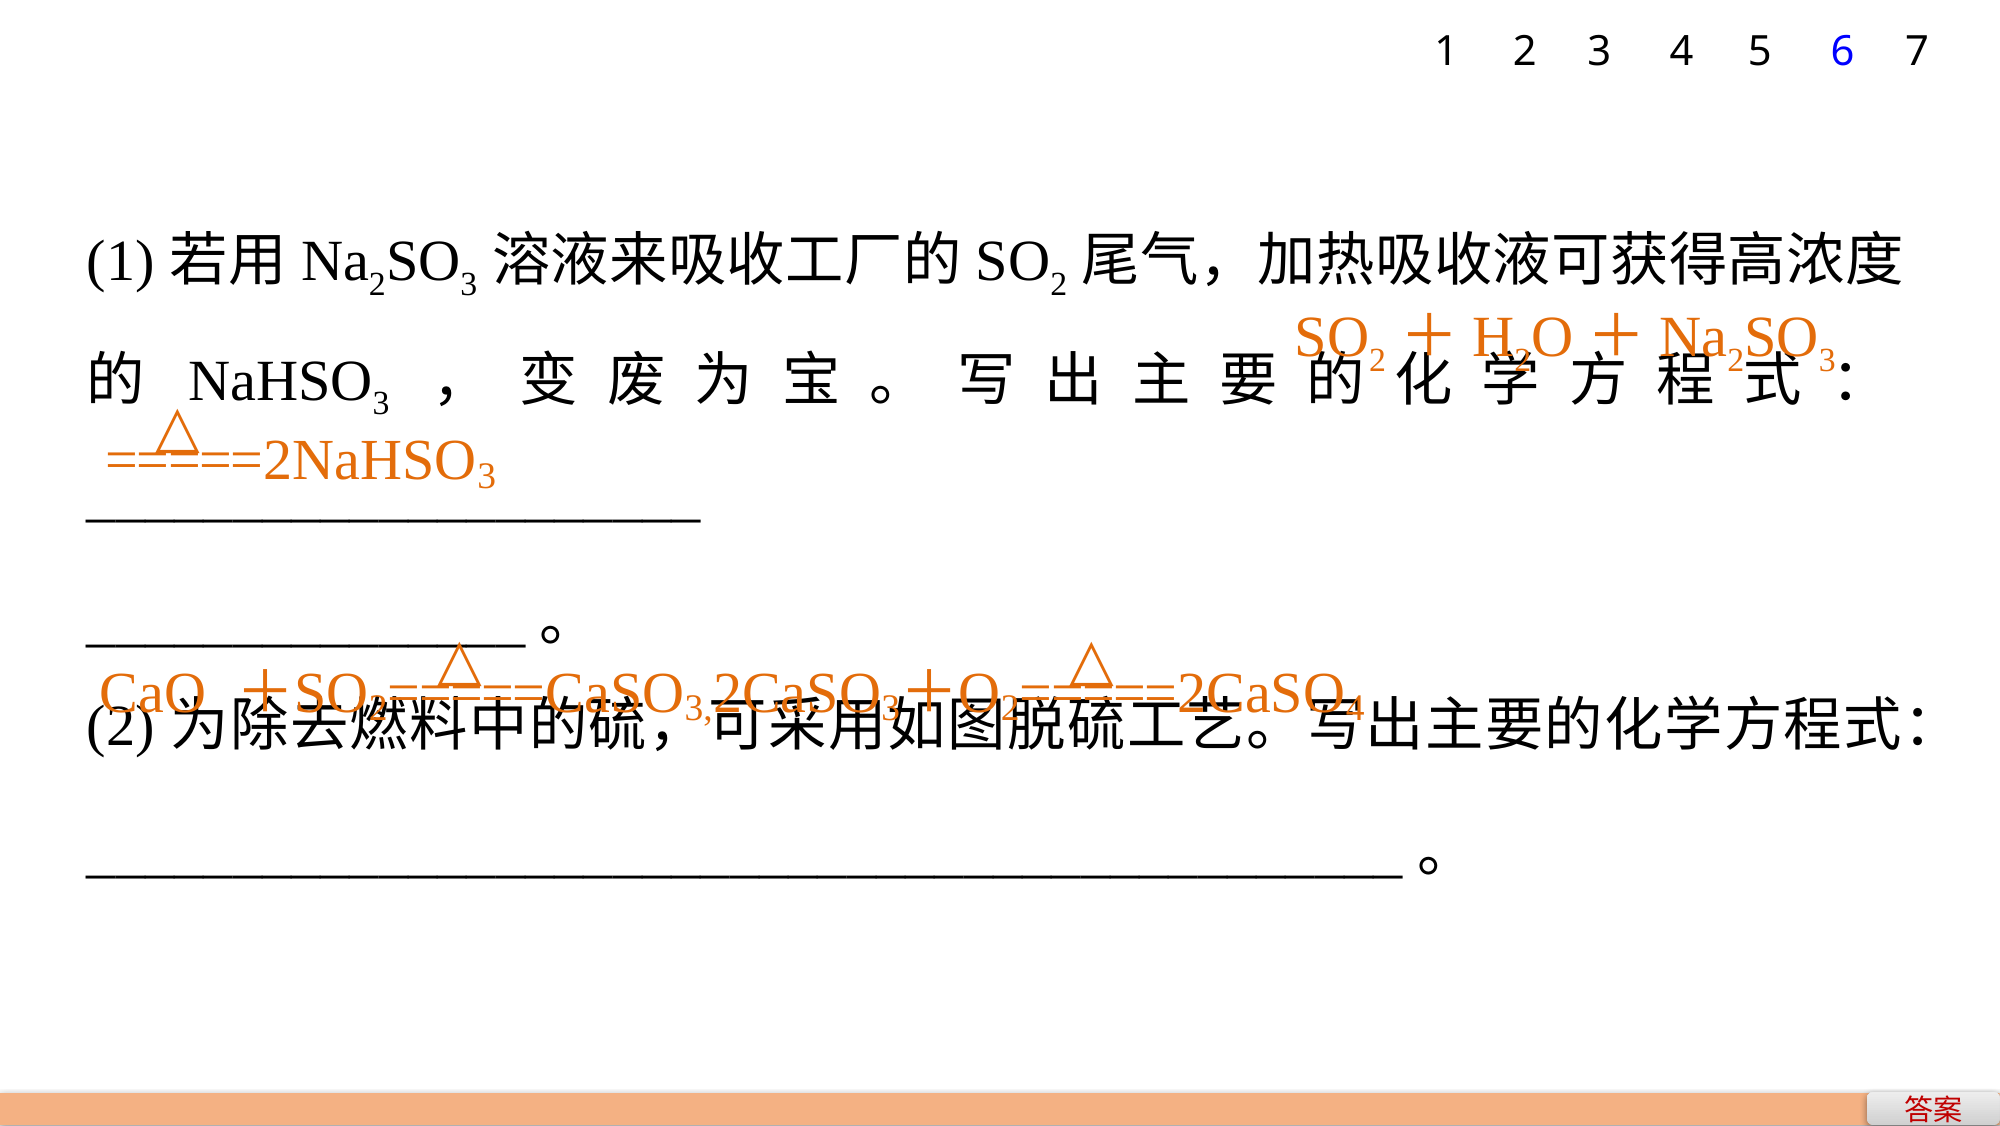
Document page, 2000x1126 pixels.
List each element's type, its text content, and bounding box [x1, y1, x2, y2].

text_box 1 [1413, 1, 1479, 97]
text_box (1)若用Na2SO3溶液来吸收工厂的SO2尾气，加热吸收液可获得高浓度的NaHSO3，变废为宝。写出主要的化学方程式：_____________________ _______________。 (2)为除去燃料中的硫，可采用如图脱硫工艺。写出主要的化学方程式： _____________________________________________。 [66, 172, 1924, 894]
text_box 答案 [1866, 1091, 2000, 1126]
text_box 3 [1574, 1, 1632, 97]
text_box 2 [1495, 1, 1557, 97]
text_box SO2＋H2O＋Na2SO3 [1279, 290, 1851, 386]
text_box 5 [1726, 1, 1792, 97]
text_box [99, 611, 1436, 763]
text_box 7 [1883, 1, 1949, 97]
text_box 4 [1648, 1, 1714, 97]
text_box [0, 1092, 1866, 1126]
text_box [105, 375, 557, 526]
text_box 6 [1809, 1, 1875, 97]
